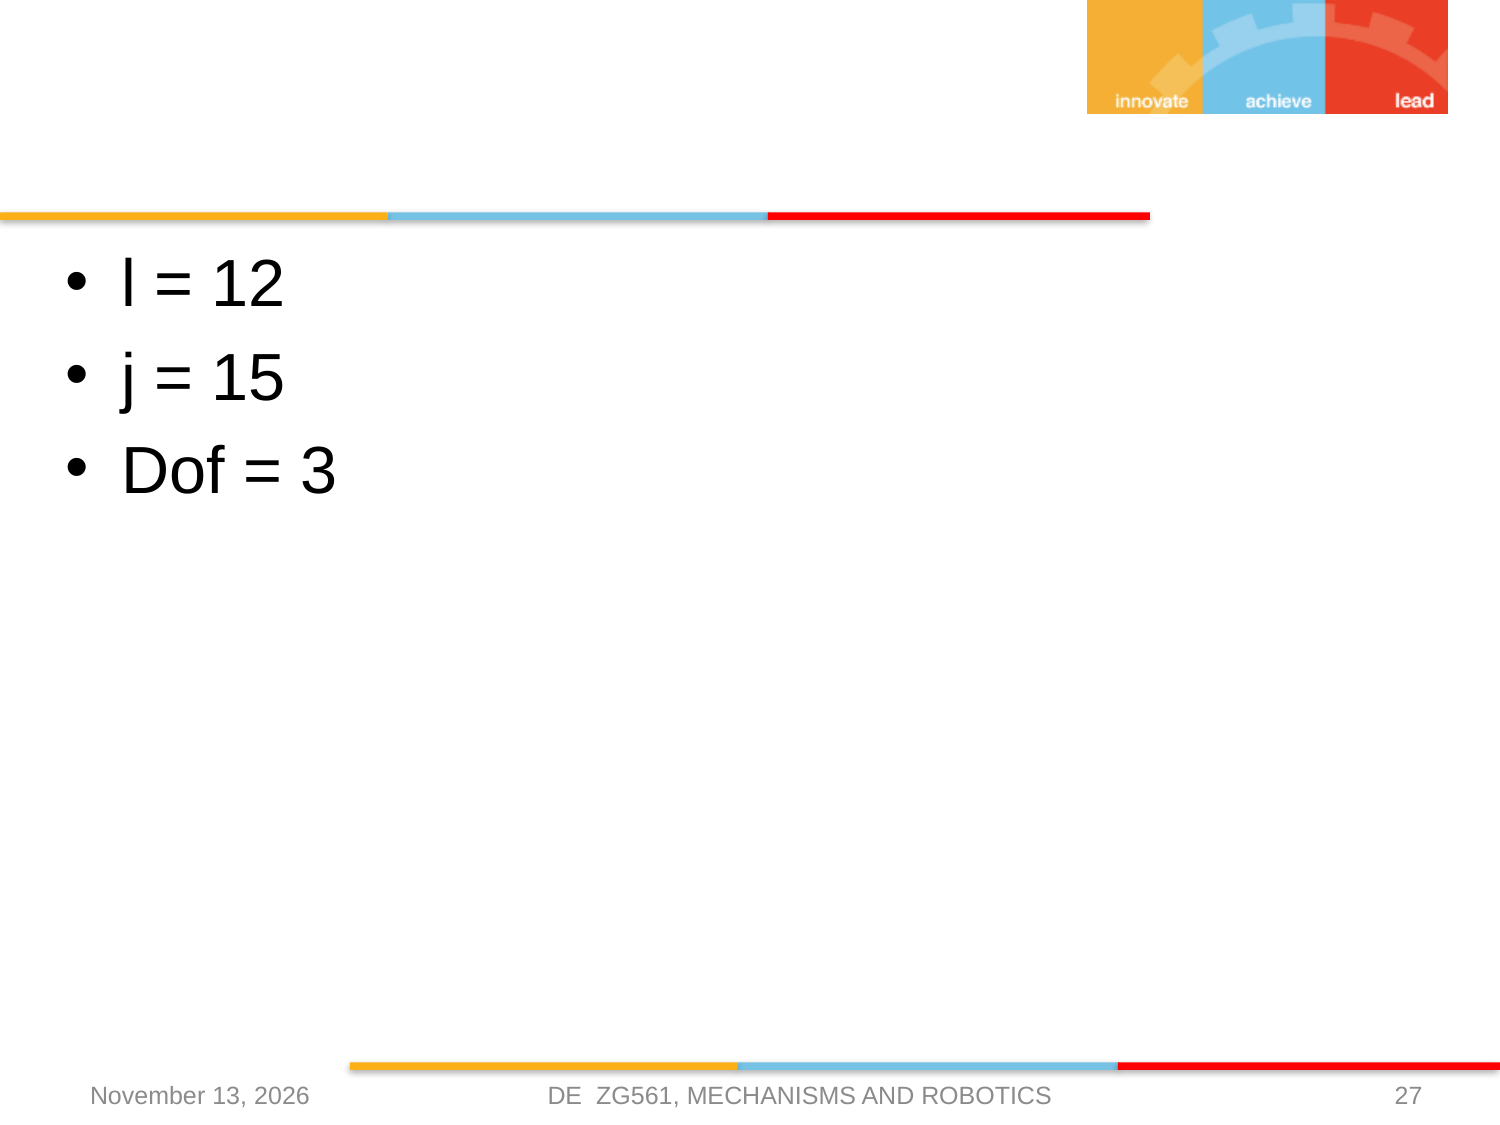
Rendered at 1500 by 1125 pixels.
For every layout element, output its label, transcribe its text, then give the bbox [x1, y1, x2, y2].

footer DE ZG561, MECHANISMS AND ROBOTICS [512, 1065, 1088, 1125]
picture [1087, 0, 1448, 114]
slide_number 27 [1088, 1065, 1438, 1125]
list l = 12 j = 15 Dof = 3 [50, 232, 1448, 1063]
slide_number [75, 1065, 425, 1125]
